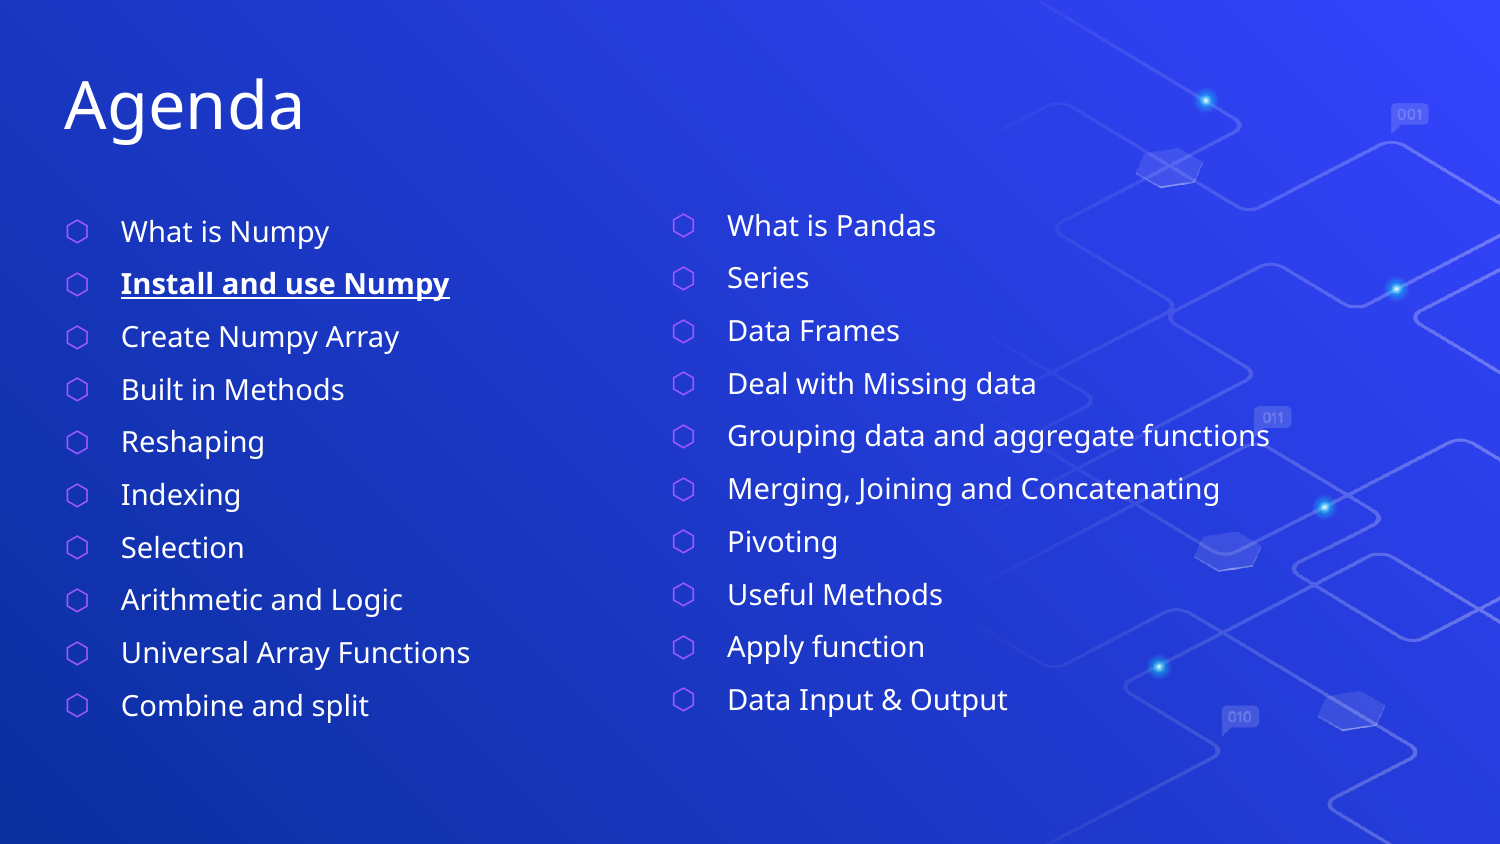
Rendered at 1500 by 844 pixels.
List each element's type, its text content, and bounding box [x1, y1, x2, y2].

picture [0, 0, 1500, 844]
list Agenda What is Numpy Install and use Numpy Create Numpy Array Built in Methods Reshaping Indexing Selection Arithmetic and Logic Universal Array Functions Combine and split [64, 50, 1420, 404]
text_box What is Pandas Series Data Frames Deal with Missing data Grouping data and aggregate functions Merging, Joining and Concatenating Pivoting Useful Methods Apply function Data Input & Output [670, 101, 1403, 455]
